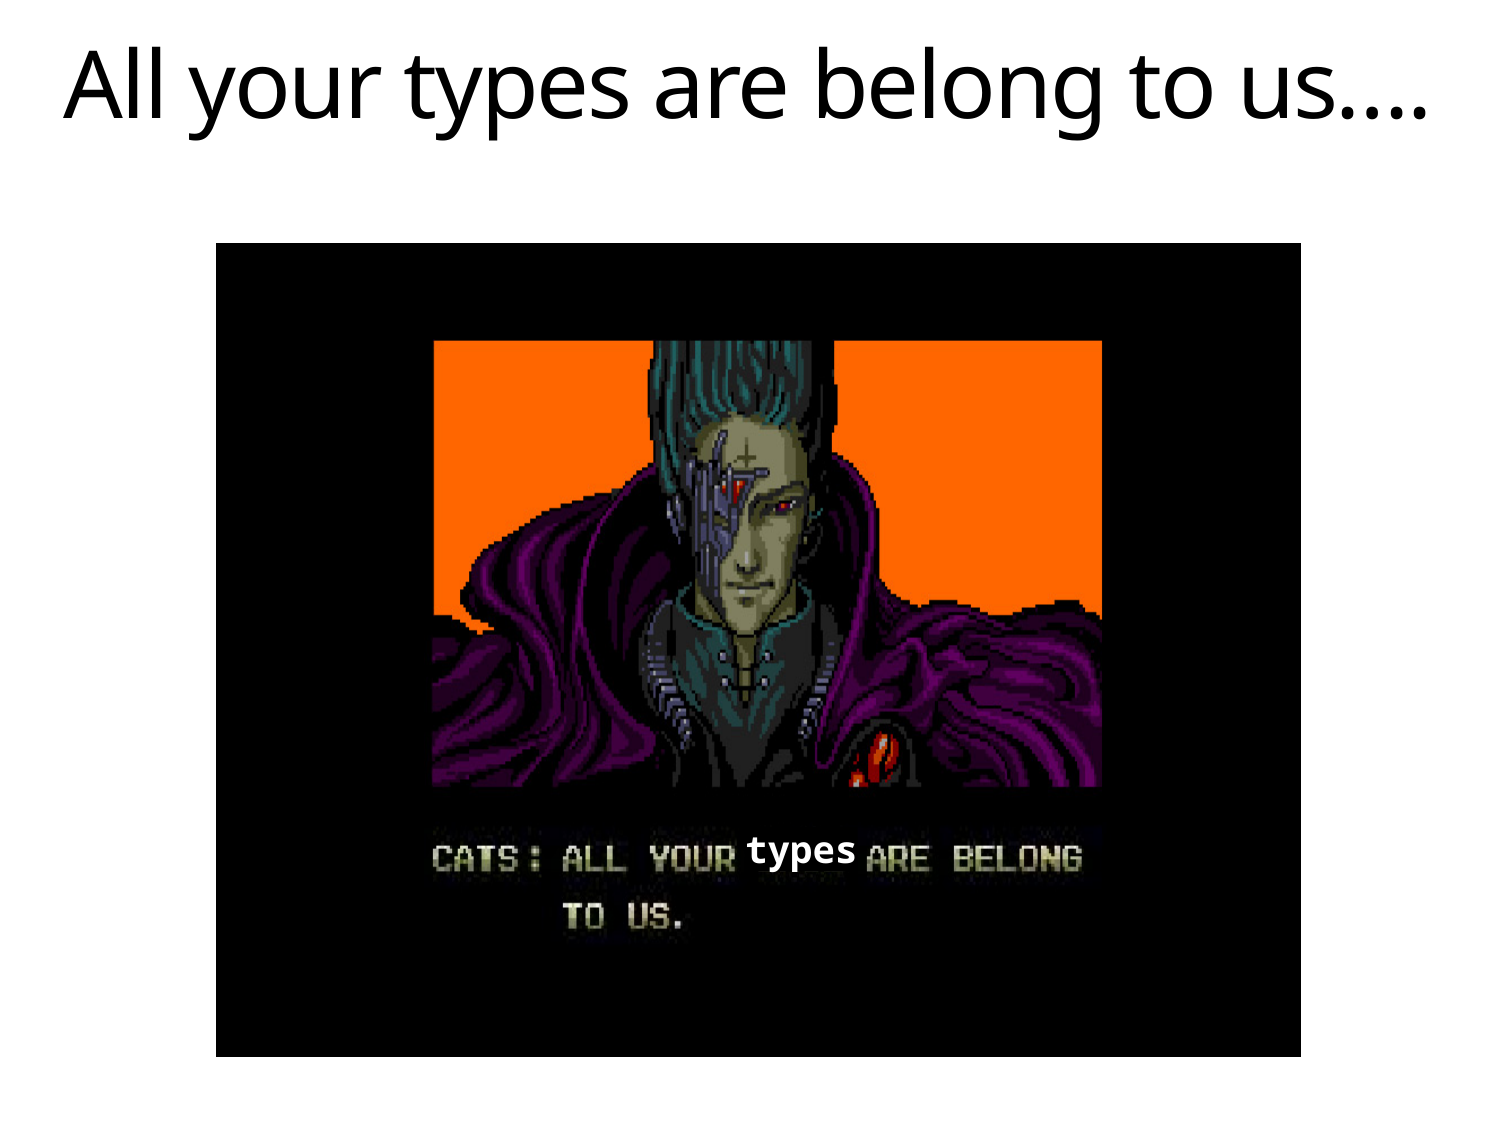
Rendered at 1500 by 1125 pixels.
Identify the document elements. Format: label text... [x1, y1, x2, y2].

title All your types are belong to us…. [63, 37, 1436, 140]
picture [216, 243, 1302, 1057]
